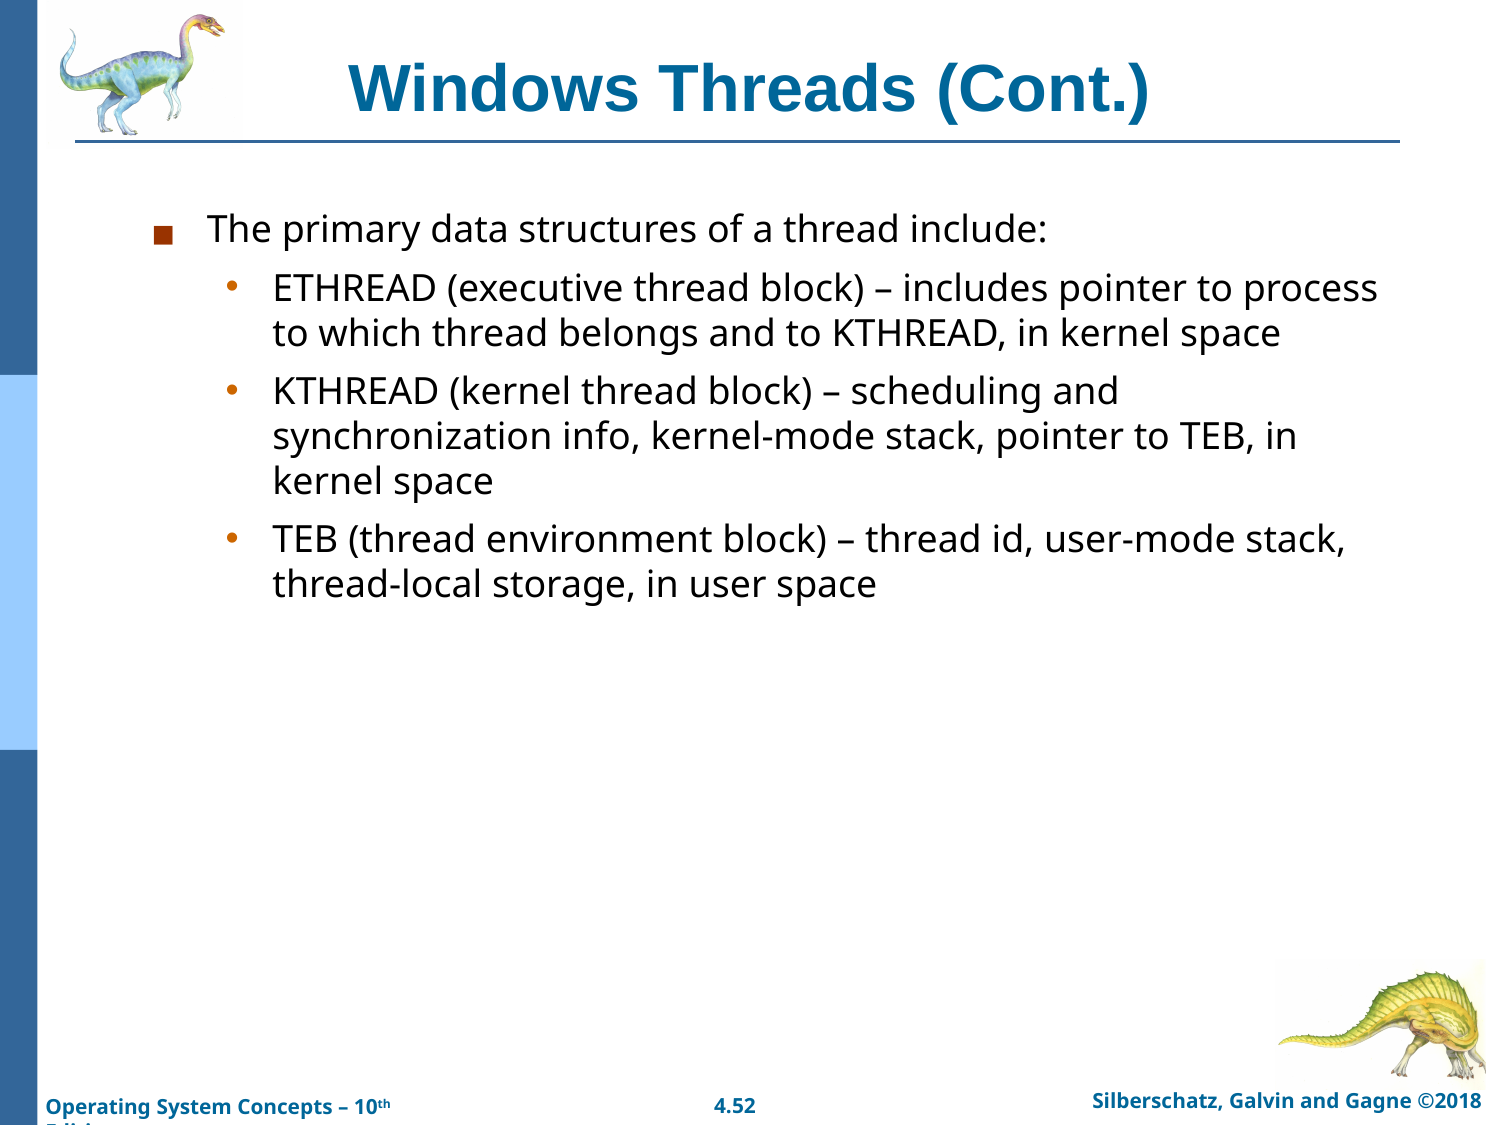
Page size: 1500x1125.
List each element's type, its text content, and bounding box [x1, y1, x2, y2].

title Windows Threads (Cont.) [75, 37, 1425, 133]
picture [46, 0, 243, 149]
list The primary data structures of a thread include: ETHREAD (executive thread block) – includes pointer to process to which thread belongs and to KTHREAD, in kernel space KTHREAD (kernel thread block) – scheduling and synchronization info, kernel-mode stack, pointer to TEB, in kernel space TEB (thread environment block) – thread id, user-mode stack, thread-local storage, in user space [135, 197, 1399, 1042]
picture [1275, 959, 1486, 1090]
